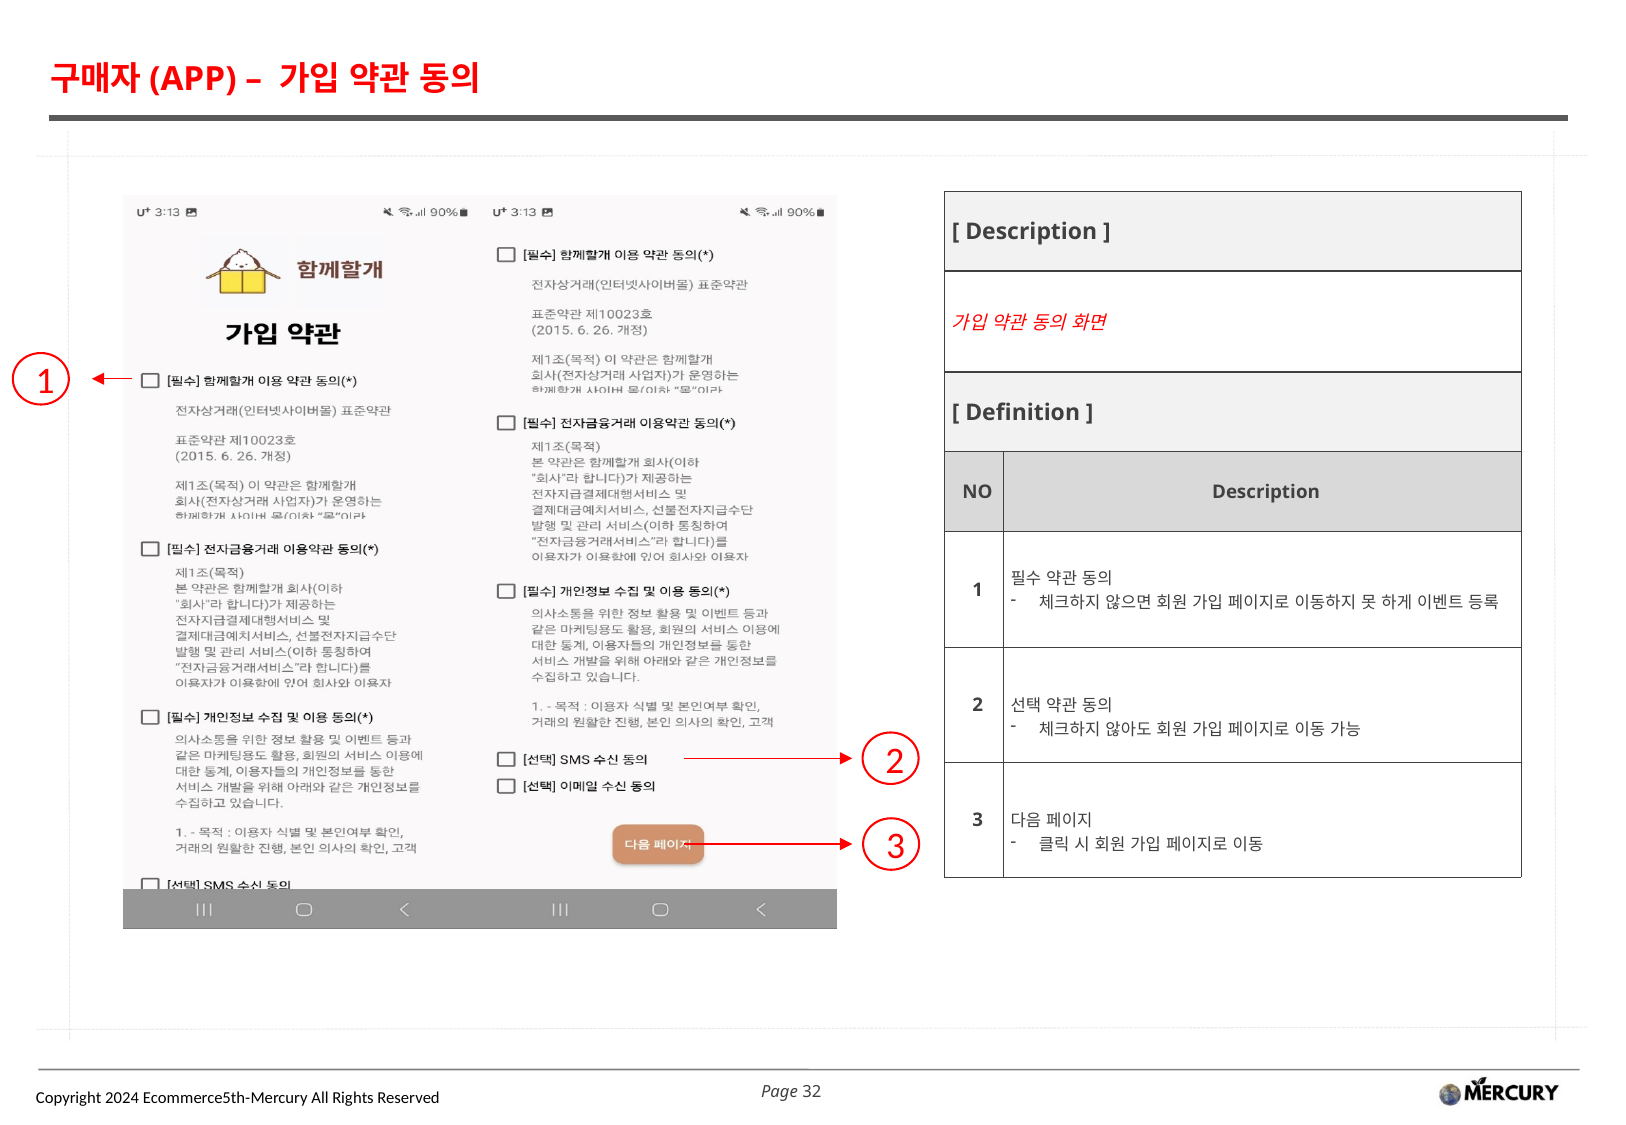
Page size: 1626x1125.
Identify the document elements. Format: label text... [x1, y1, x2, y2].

table_cell Description [1004, 452, 1521, 531]
table_cell 1 [945, 532, 1003, 647]
table_cell NO [945, 452, 1003, 531]
picture [1422, 1075, 1600, 1113]
table_cell 다음 페이지 클릭 시 회원 가입 페이지로 이동 [1004, 763, 1521, 877]
text_box 2 [861, 731, 920, 785]
table_header [ Description ] [945, 192, 1521, 270]
picture [123, 195, 837, 929]
table_cell 선택 약관 동의 체크하지 않아도 회원 가입 페이지로 이동 가능 [1004, 648, 1521, 762]
text_box 1 [11, 351, 70, 406]
table_cell 3 [945, 763, 1003, 877]
table_cell 필수 약관 동의 체크하지 않으면 회원 가입 페이지로 이동하지 못 하게 이벤트 등록 [1004, 532, 1521, 647]
table_cell 가입 약관 동의 화면 [945, 272, 1521, 371]
text_box 구매자(APP) – 가입 약관 동의 [35, 54, 1581, 114]
table_cell [ Definition ] [945, 373, 1521, 451]
text_box 3 [862, 817, 921, 871]
table_cell 2 [945, 648, 1003, 762]
